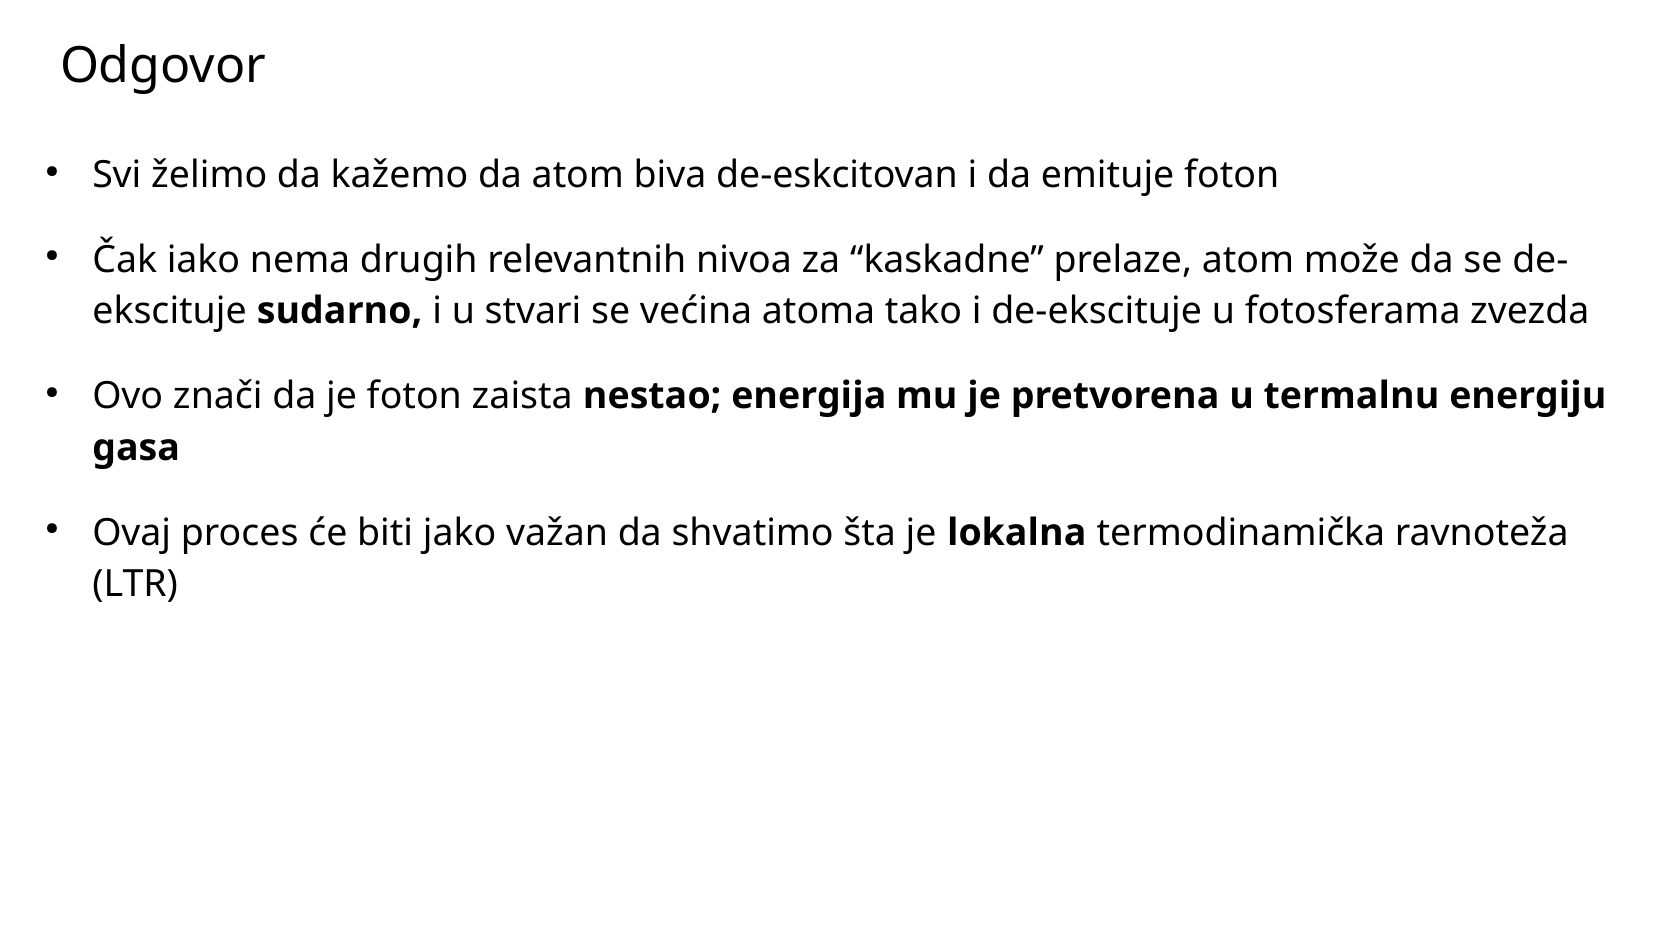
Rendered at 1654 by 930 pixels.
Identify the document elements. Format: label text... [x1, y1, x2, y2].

list Svi želimo da kažemo da atom biva de-eskcitovan i da emituje foton Čak iako nema drugih relevantnih nivoa za “kaskadne” prelaze, atom može da se de-ekscituje sudarno, i u stvari se većina atoma tako i de-ekscituje u fotosferama zvezda Ovo znači da je foton zaista nestao; energija mu je pretvorena u termalnu energiju gasa Ovaj proces će biti jako važan da shvatimo šta je lokalna termodinamička ravnoteža (LTR) [45, 149, 1635, 880]
title Odgovor [59, 13, 1648, 113]
